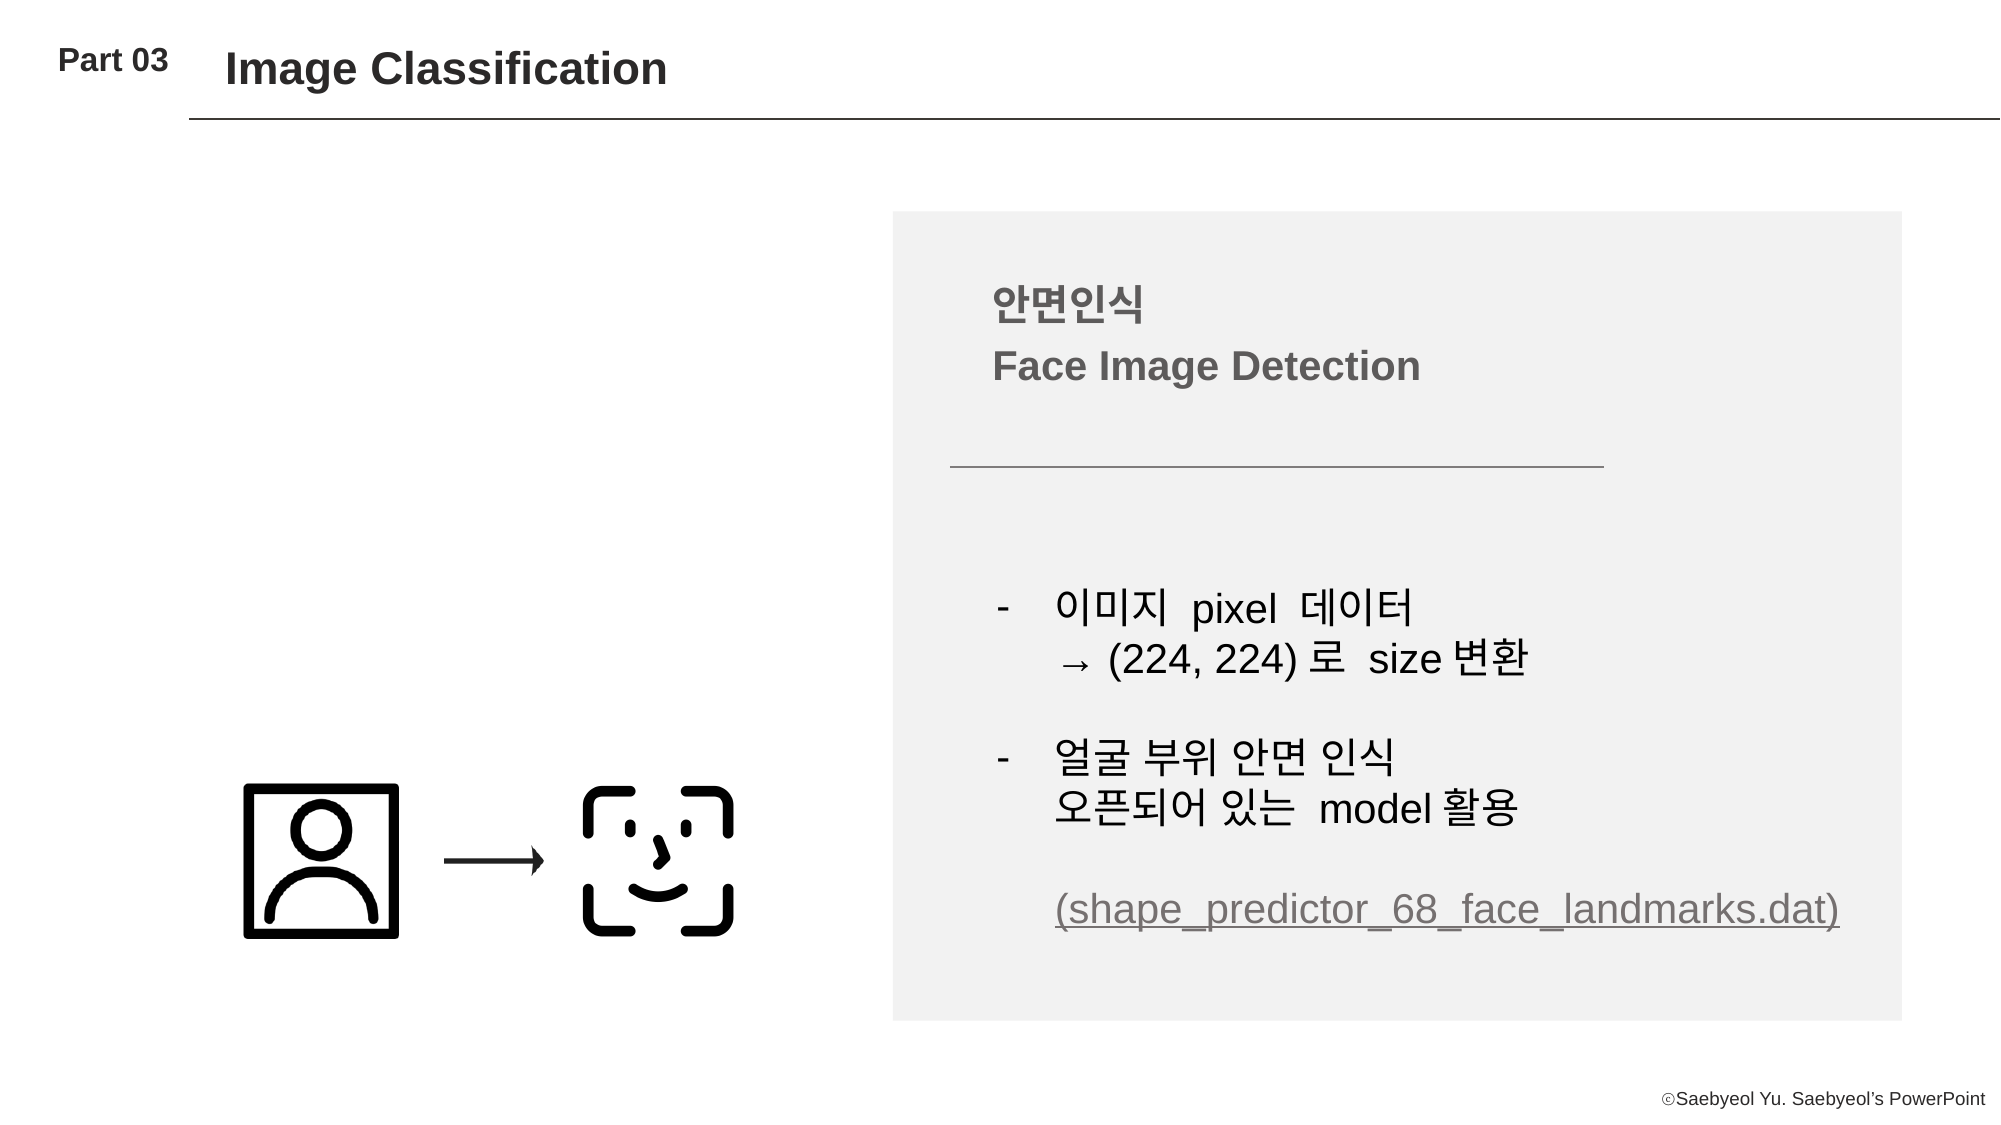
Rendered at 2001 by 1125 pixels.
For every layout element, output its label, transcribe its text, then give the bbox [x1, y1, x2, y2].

text_box 이미지 pixel 데이터 → (224, 224)로 size변환 얼굴 부위 안면 인식 오픈되어 있는 model활용 (shape_predictor_68_face_landmarks.dat) [964, 574, 1878, 940]
text_box [892, 211, 1902, 1021]
text_box Part 03 [42, 30, 210, 86]
picture [574, 777, 742, 945]
text_box 안면인식 Face Image Detection [977, 261, 1859, 397]
picture [189, 729, 544, 993]
text_box Image Classification [210, 31, 806, 102]
